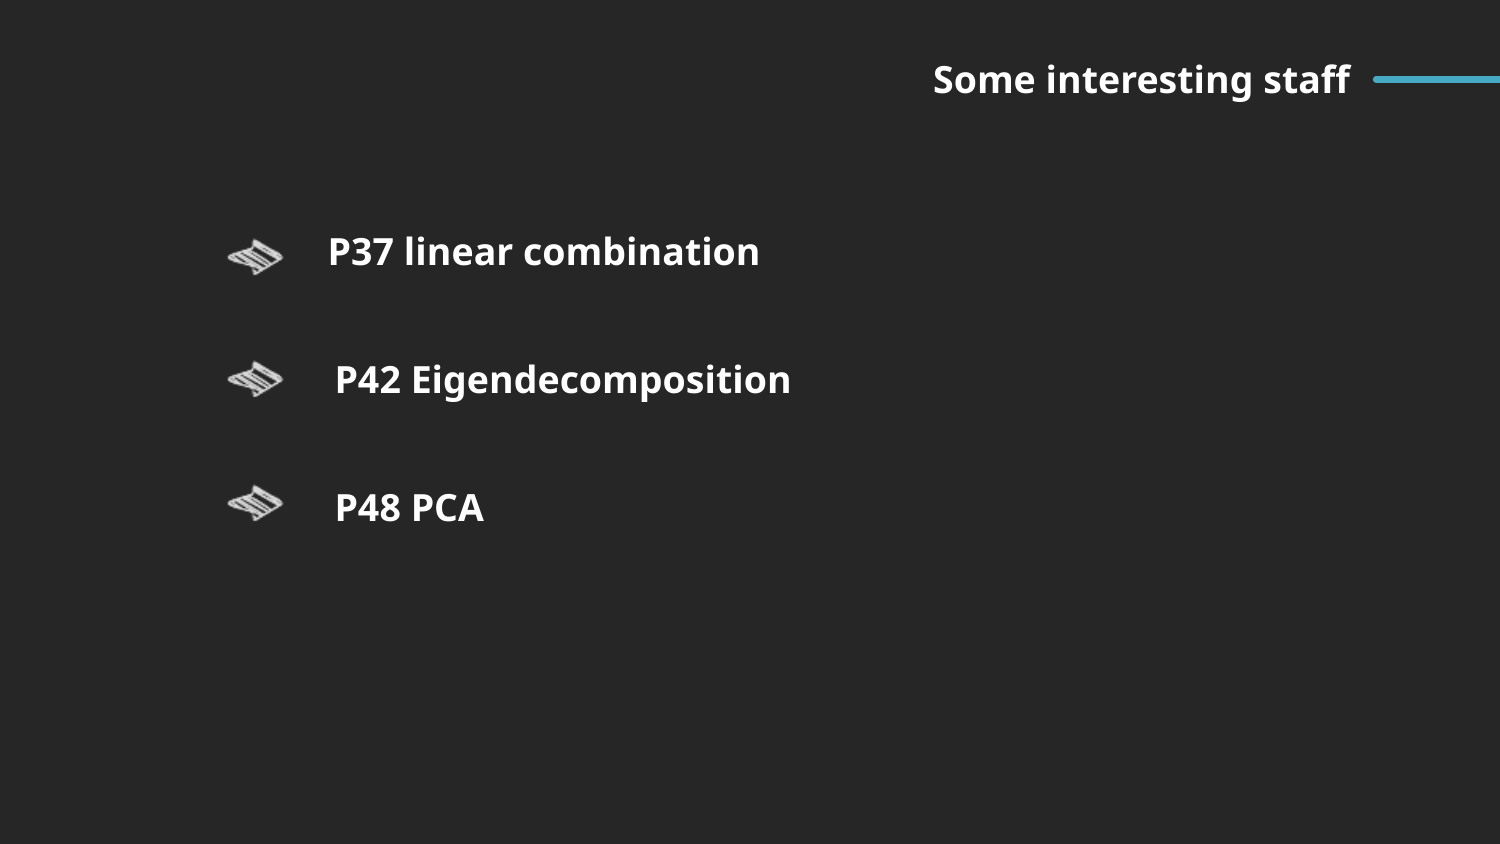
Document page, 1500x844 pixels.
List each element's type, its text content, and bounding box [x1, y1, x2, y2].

text_box P37 linear combination [312, 220, 947, 281]
picture [222, 342, 296, 416]
text_box Some interesting staff [918, 48, 1366, 109]
text_box P42 Eigendecomposition [319, 348, 953, 409]
picture [222, 466, 296, 540]
picture [222, 220, 296, 295]
text_box P48 PCA [319, 476, 953, 536]
